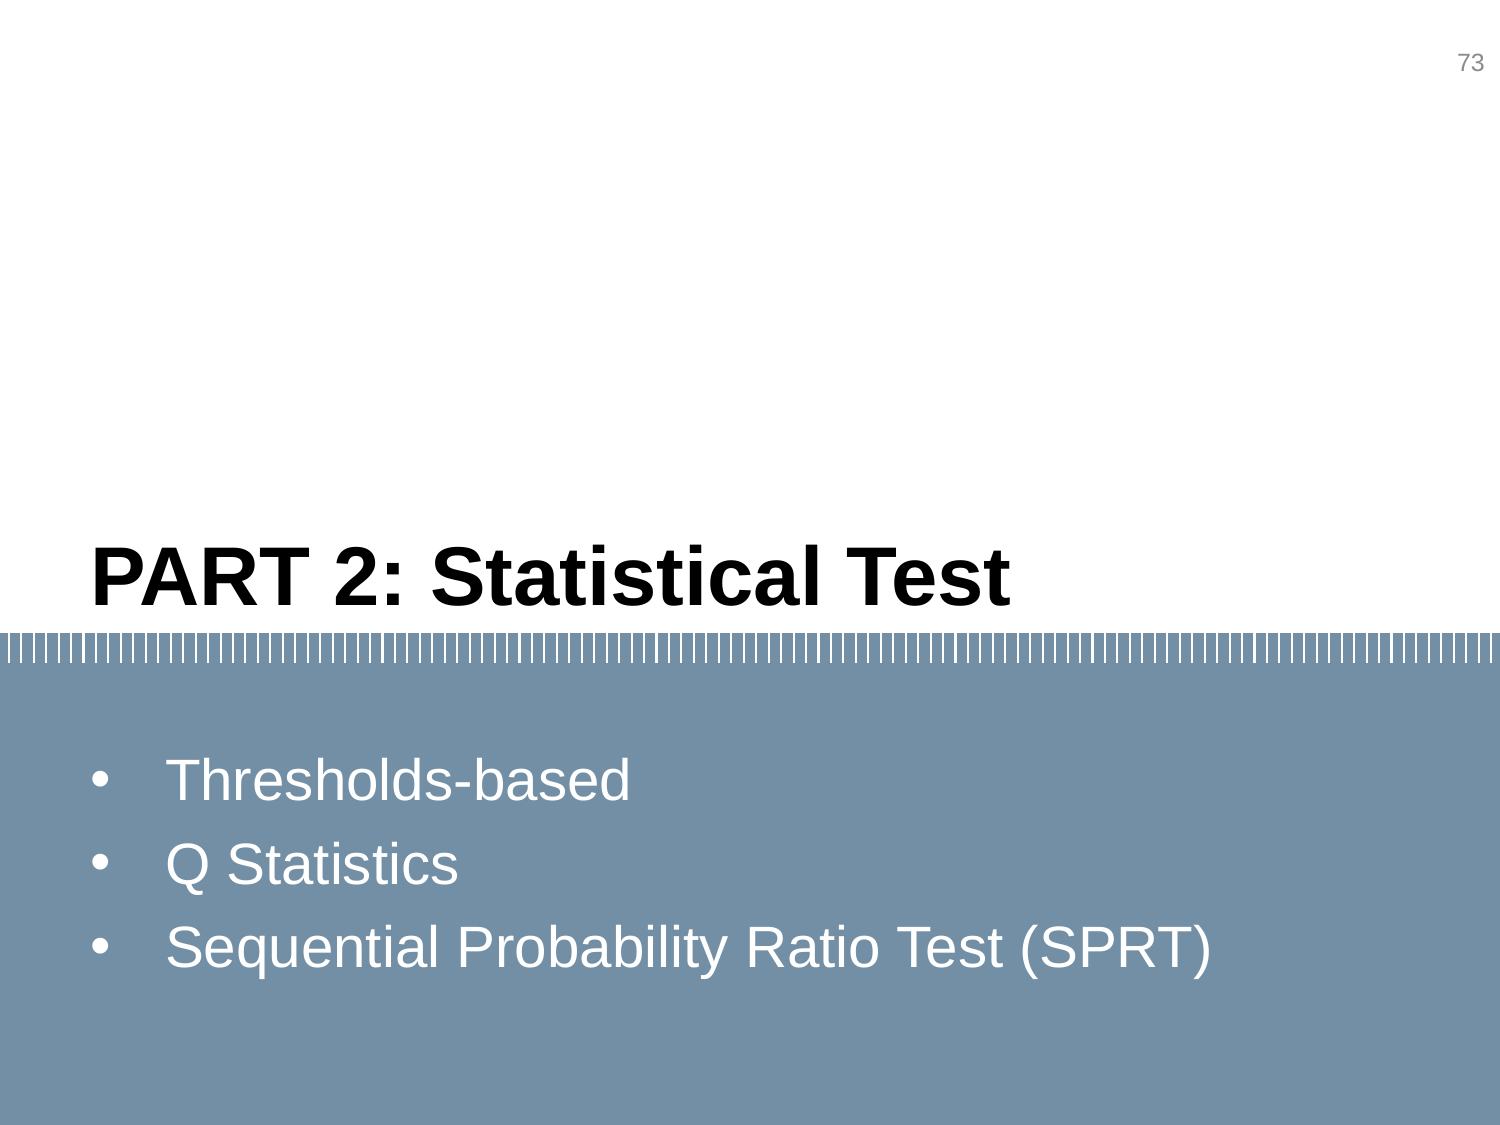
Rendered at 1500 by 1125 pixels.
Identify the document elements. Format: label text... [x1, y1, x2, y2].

title PART 2: Statistical Test [75, 162, 1425, 631]
slide_number 73 [1436, 32, 1500, 92]
list Thresholds-based Q Statistics Sequential Probability Ratio Test (SPRT) [75, 667, 1425, 1064]
